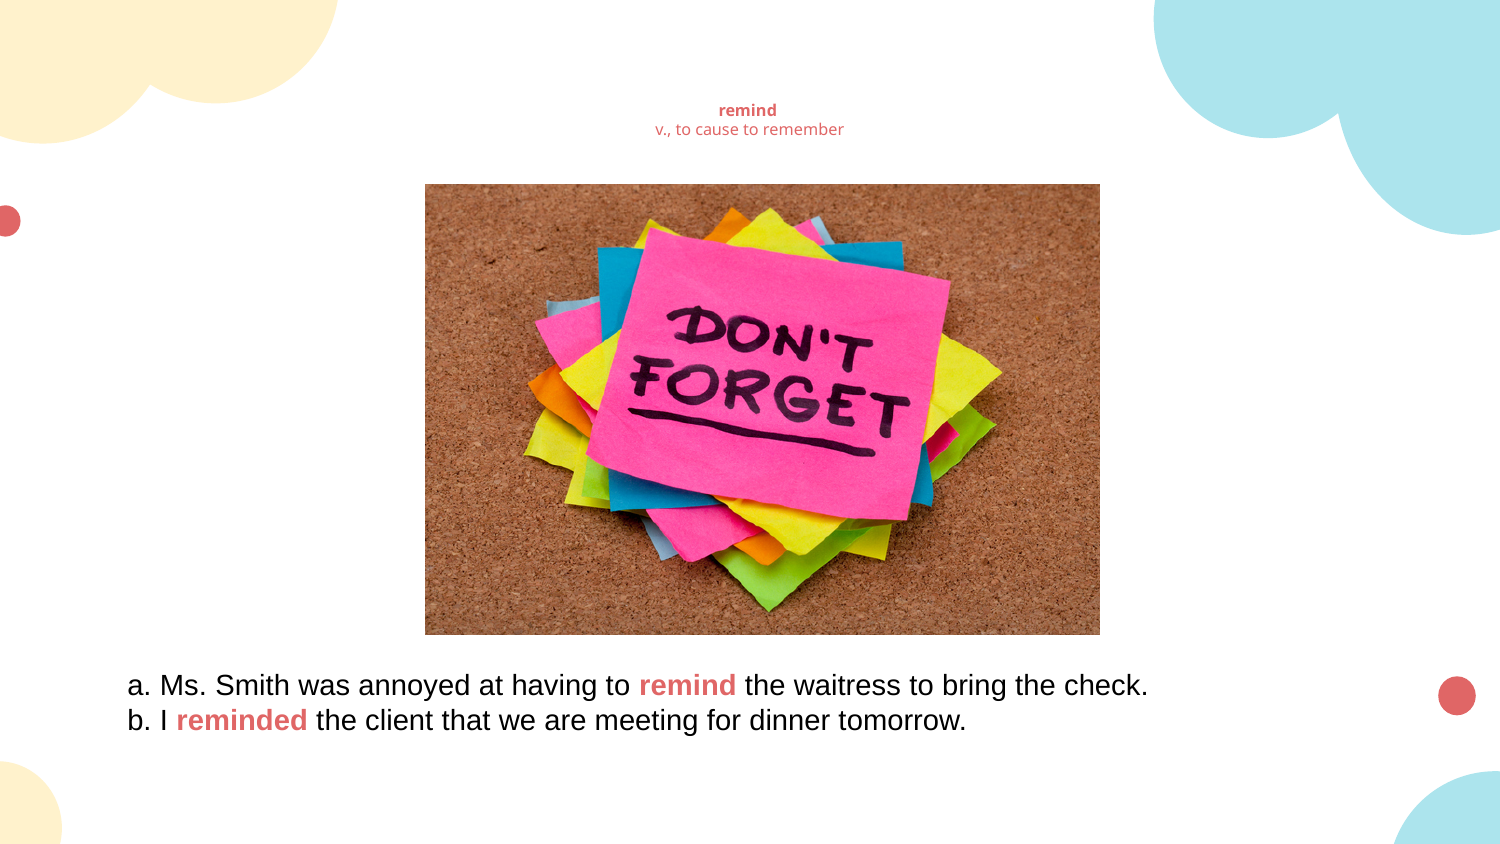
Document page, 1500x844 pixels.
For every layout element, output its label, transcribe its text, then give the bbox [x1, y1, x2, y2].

picture [424, 183, 1101, 635]
text_box a. Ms. Smith was annoyed at having to remind the waitress to bring the check. b. I reminded the client that we are meeting for dinner tomorrow. [112, 659, 1238, 779]
title remind v., to cause to remember [103, 84, 1397, 194]
